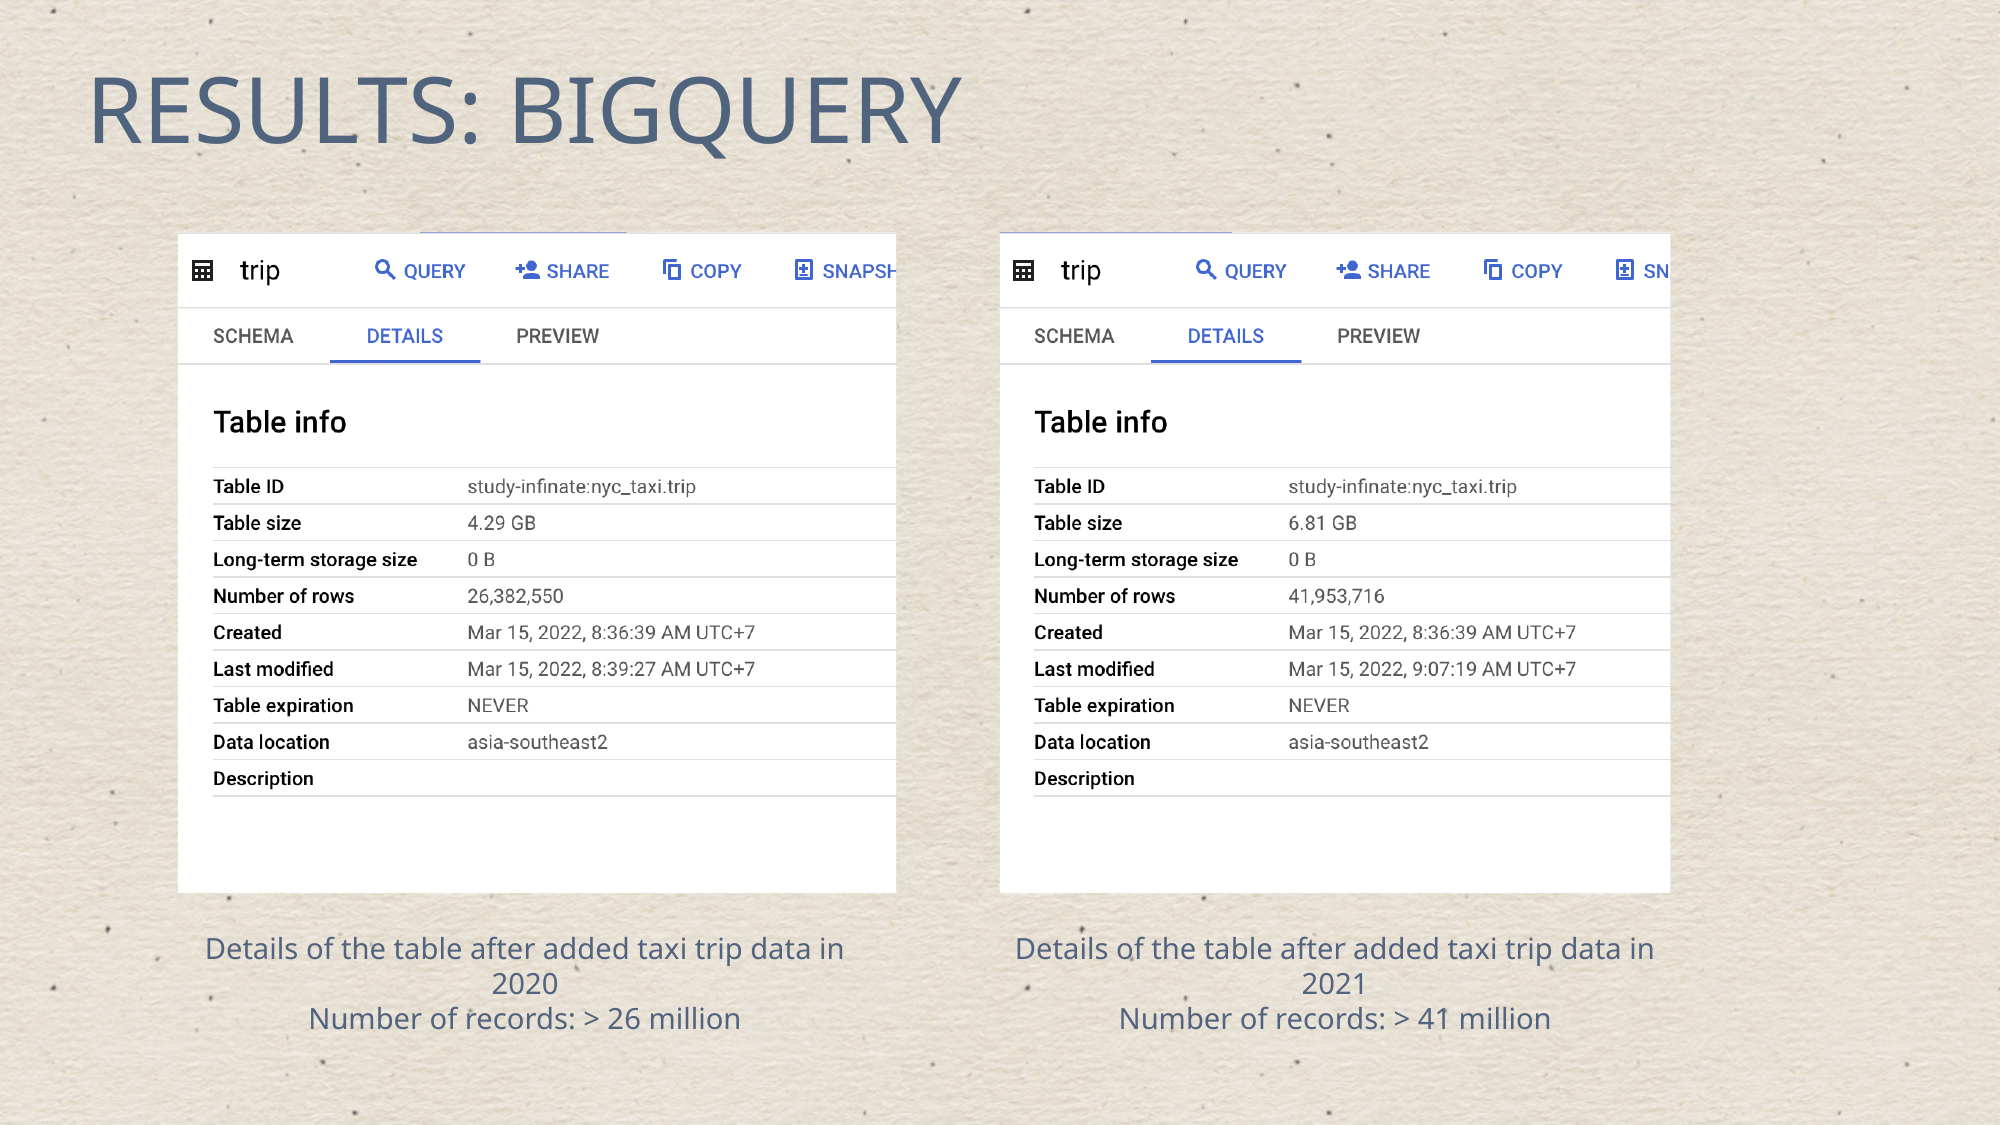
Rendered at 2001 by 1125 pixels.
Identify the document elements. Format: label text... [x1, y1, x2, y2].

text_box Details of the table after added taxi trip data in 2020 Number of records: > 26 million [174, 923, 876, 1043]
text_box RESULTS: BIGQUERY [71, 44, 979, 170]
picture [0, 0, 2000, 1125]
text_box Details of the table after added taxi trip data in 2021 Number of records: > 41 million [984, 923, 1687, 1043]
